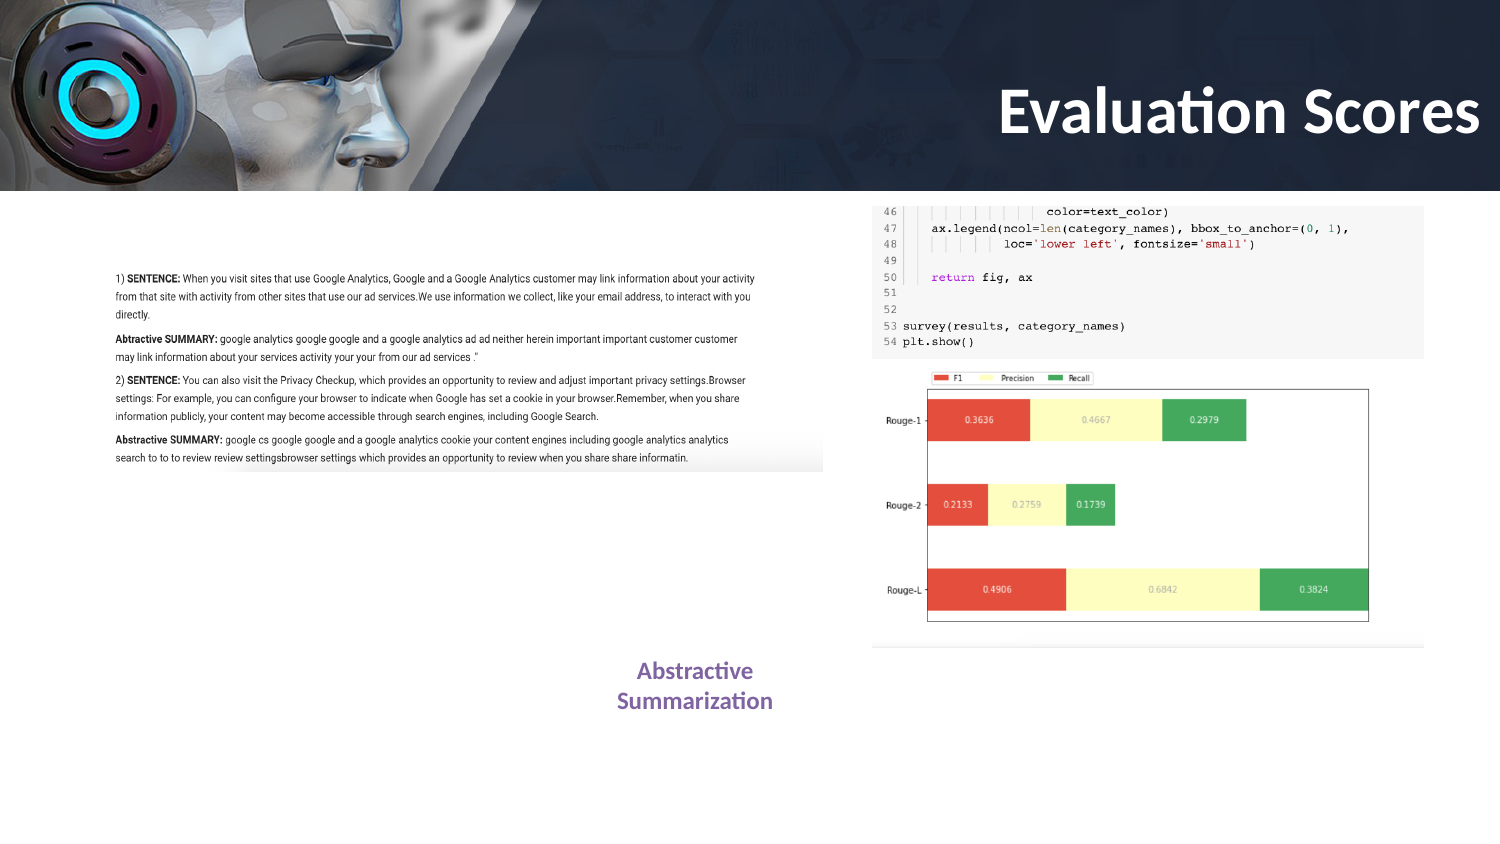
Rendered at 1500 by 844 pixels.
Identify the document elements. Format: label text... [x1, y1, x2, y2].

text_box Abstractive Summarization [599, 647, 791, 722]
picture [0, 0, 1500, 844]
title Evaluation Scores [0, 59, 1497, 155]
